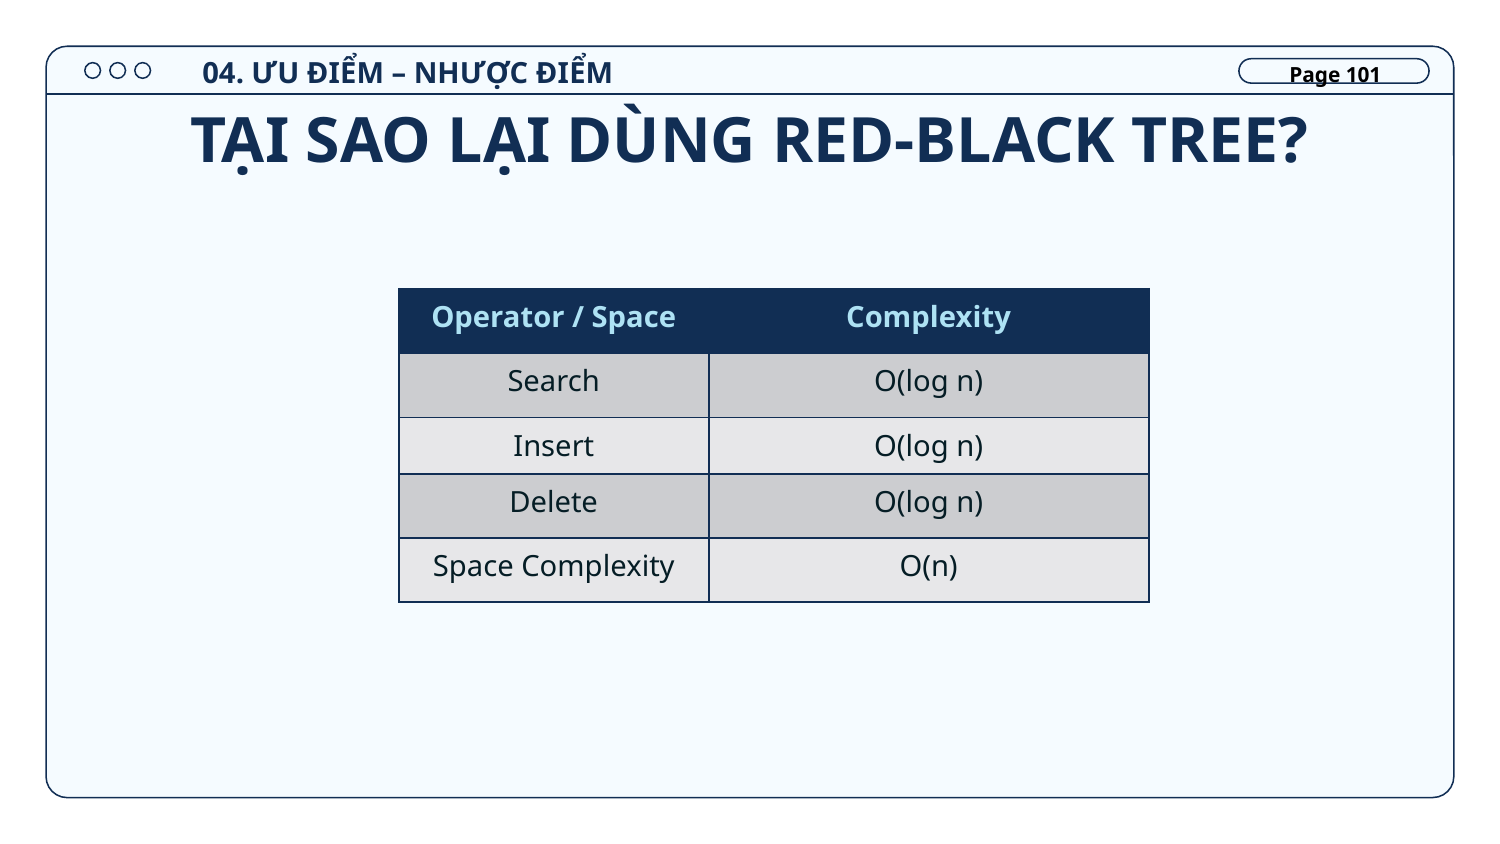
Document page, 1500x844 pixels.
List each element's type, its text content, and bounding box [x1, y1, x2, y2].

text_box 04. ƯU ĐIỂM – NHƯỢC ĐIỂM [160, 39, 656, 109]
table_cell O(log n) [710, 418, 1148, 473]
table_header Operator / Space [400, 290, 708, 352]
table_cell Search [400, 354, 708, 417]
table_cell Insert [400, 418, 708, 473]
title TẠI SAO LẠI DÙNG RED-BLACK TREE? [56, 85, 1444, 180]
table_cell O(log n) [710, 354, 1148, 417]
table_cell Space Complexity [400, 539, 708, 601]
table_header Complexity [710, 290, 1148, 352]
table_cell O(n) [710, 539, 1148, 601]
table_cell Delete [400, 475, 708, 537]
table_cell O(log n) [710, 475, 1148, 537]
text_box Page 101 [1274, 53, 1398, 94]
